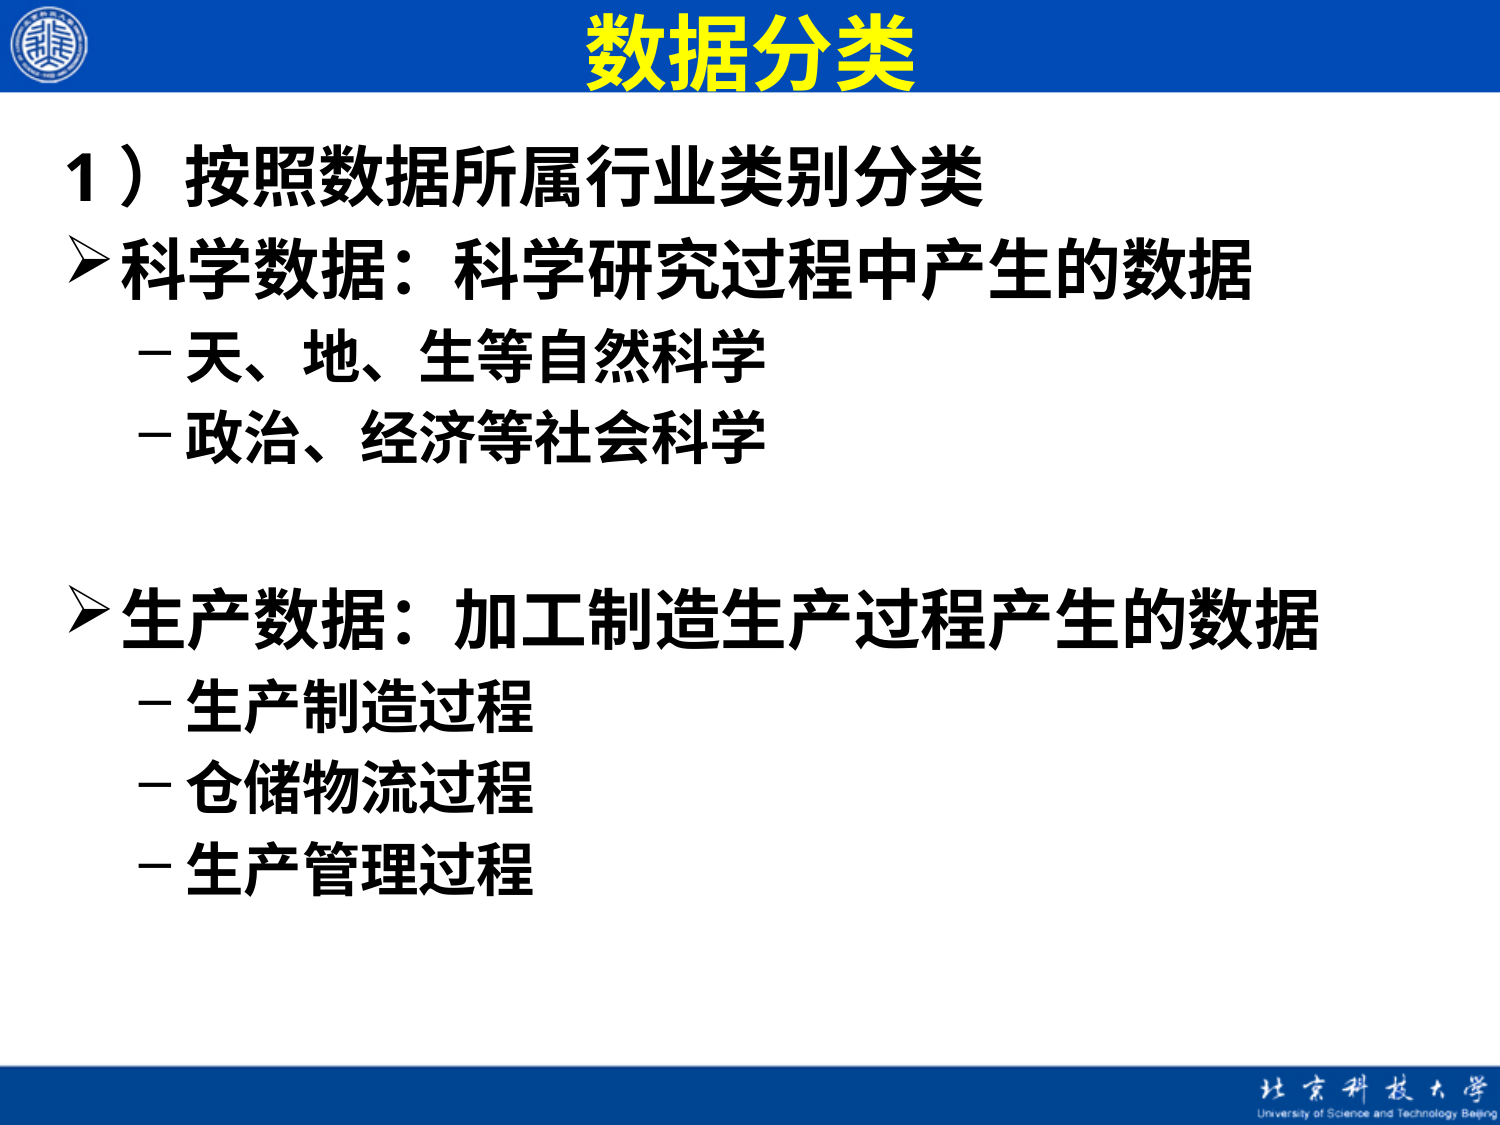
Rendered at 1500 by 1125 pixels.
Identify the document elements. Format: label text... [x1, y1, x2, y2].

list 1）按照数据所属行业类别分类 科学数据：科学研究过程中产生的数据 天、地、生等自然科学 政治、经济等社会科学 生产数据：加工制造生产过程产生的数据 生产制造过程 仓储物流过程 生产管理过程 [48, 127, 1475, 1063]
picture [0, 0, 1500, 1125]
title 数据分类 [1, 4, 1500, 98]
